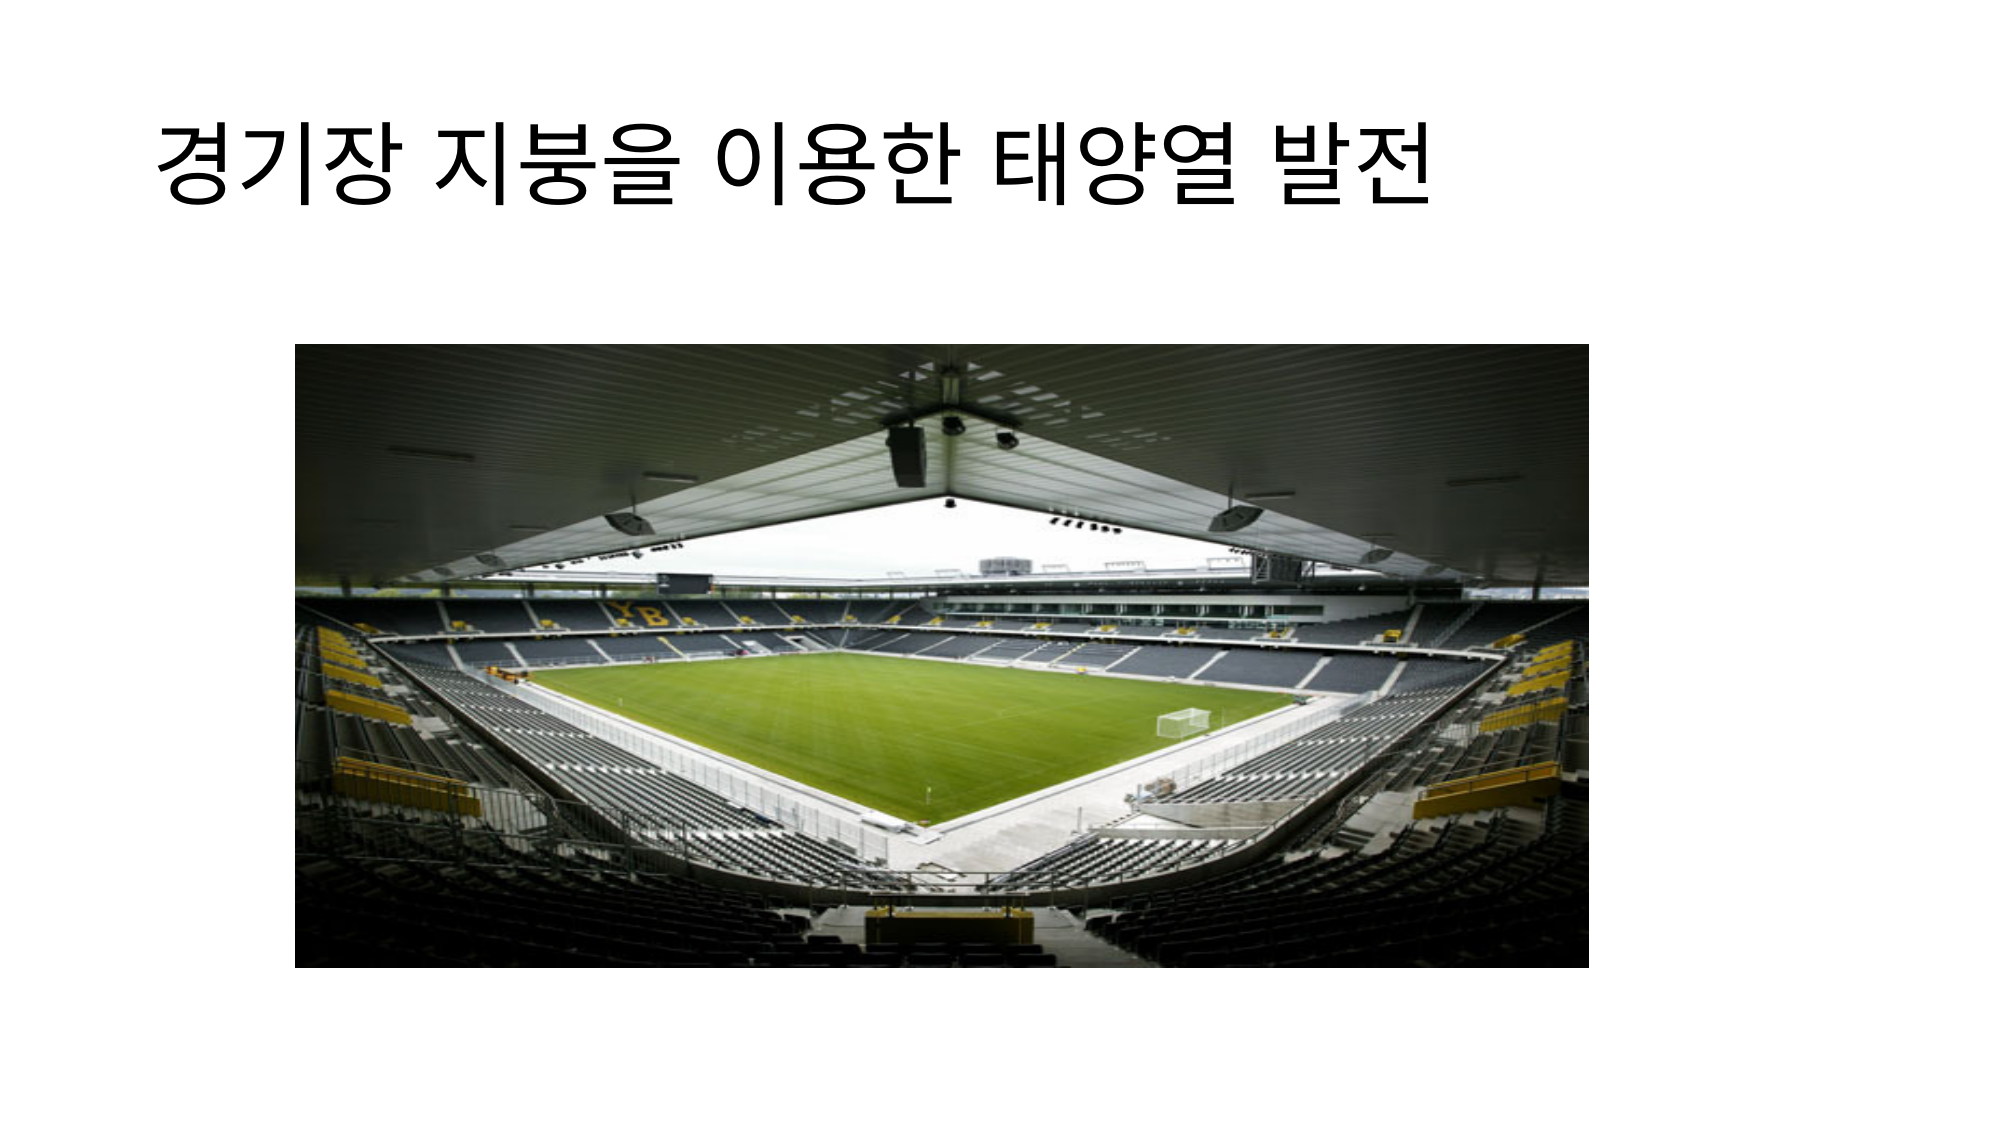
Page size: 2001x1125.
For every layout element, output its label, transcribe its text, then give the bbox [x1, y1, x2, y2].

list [295, 344, 1589, 969]
title 경기장 지붕을 이용한 태양열 발전 [137, 59, 1863, 278]
